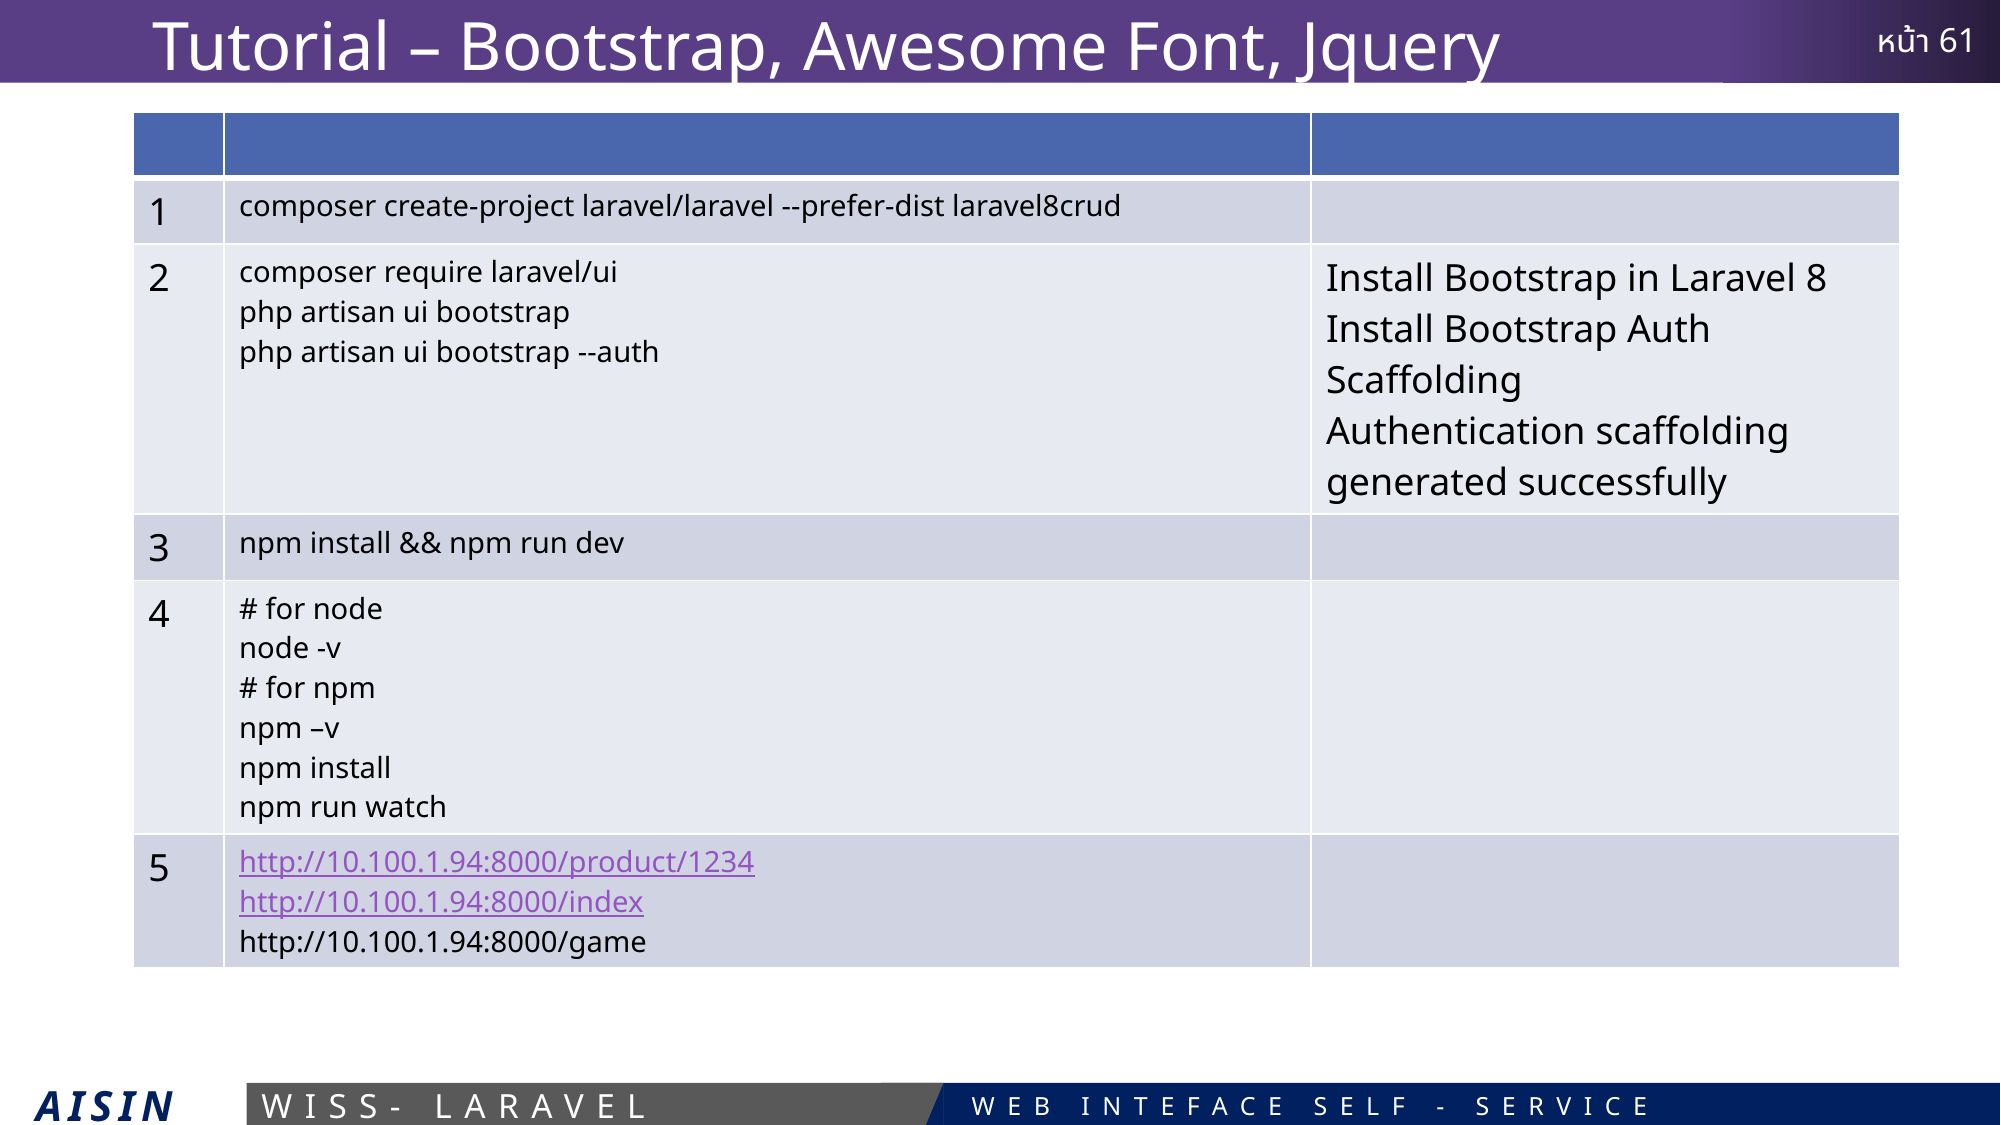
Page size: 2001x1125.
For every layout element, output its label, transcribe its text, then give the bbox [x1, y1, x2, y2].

table_cell [1312, 581, 1899, 833]
table_cell composer require laravel/ui php artisan ui bootstrap php artisan ui bootstrap --auth [225, 245, 1310, 513]
table_cell npm install && npm run dev [225, 515, 1310, 580]
table_cell 1 [134, 181, 223, 243]
table_cell [1312, 515, 1899, 580]
table_cell 3 [134, 515, 223, 580]
table_cell # for node node -v # for npm npm –v npm install npm run watch [225, 581, 1310, 833]
table_cell [1312, 181, 1899, 243]
table_cell composer create-project laravel/laravel --prefer-dist laravel8crud [225, 181, 1310, 243]
table_cell 2 [134, 245, 223, 513]
table_cell http://10.100.1.94:8000/product/1234 http://10.100.1.94:8000/index http://10.100.1.94:8000/game [225, 835, 1310, 967]
table_cell 4 [134, 581, 223, 833]
title Tutorial – Bootstrap, Awesome Font, Jquery [137, 0, 1863, 99]
table_header [134, 113, 223, 175]
table_header [225, 113, 1310, 175]
table_cell 5 [134, 835, 223, 967]
table_header [1312, 113, 1899, 175]
table_cell Install Bootstrap in Laravel 8 Install Bootstrap Auth Scaffolding Authentication scaffolding generated successfully [1312, 245, 1899, 513]
table_cell [1312, 835, 1899, 967]
